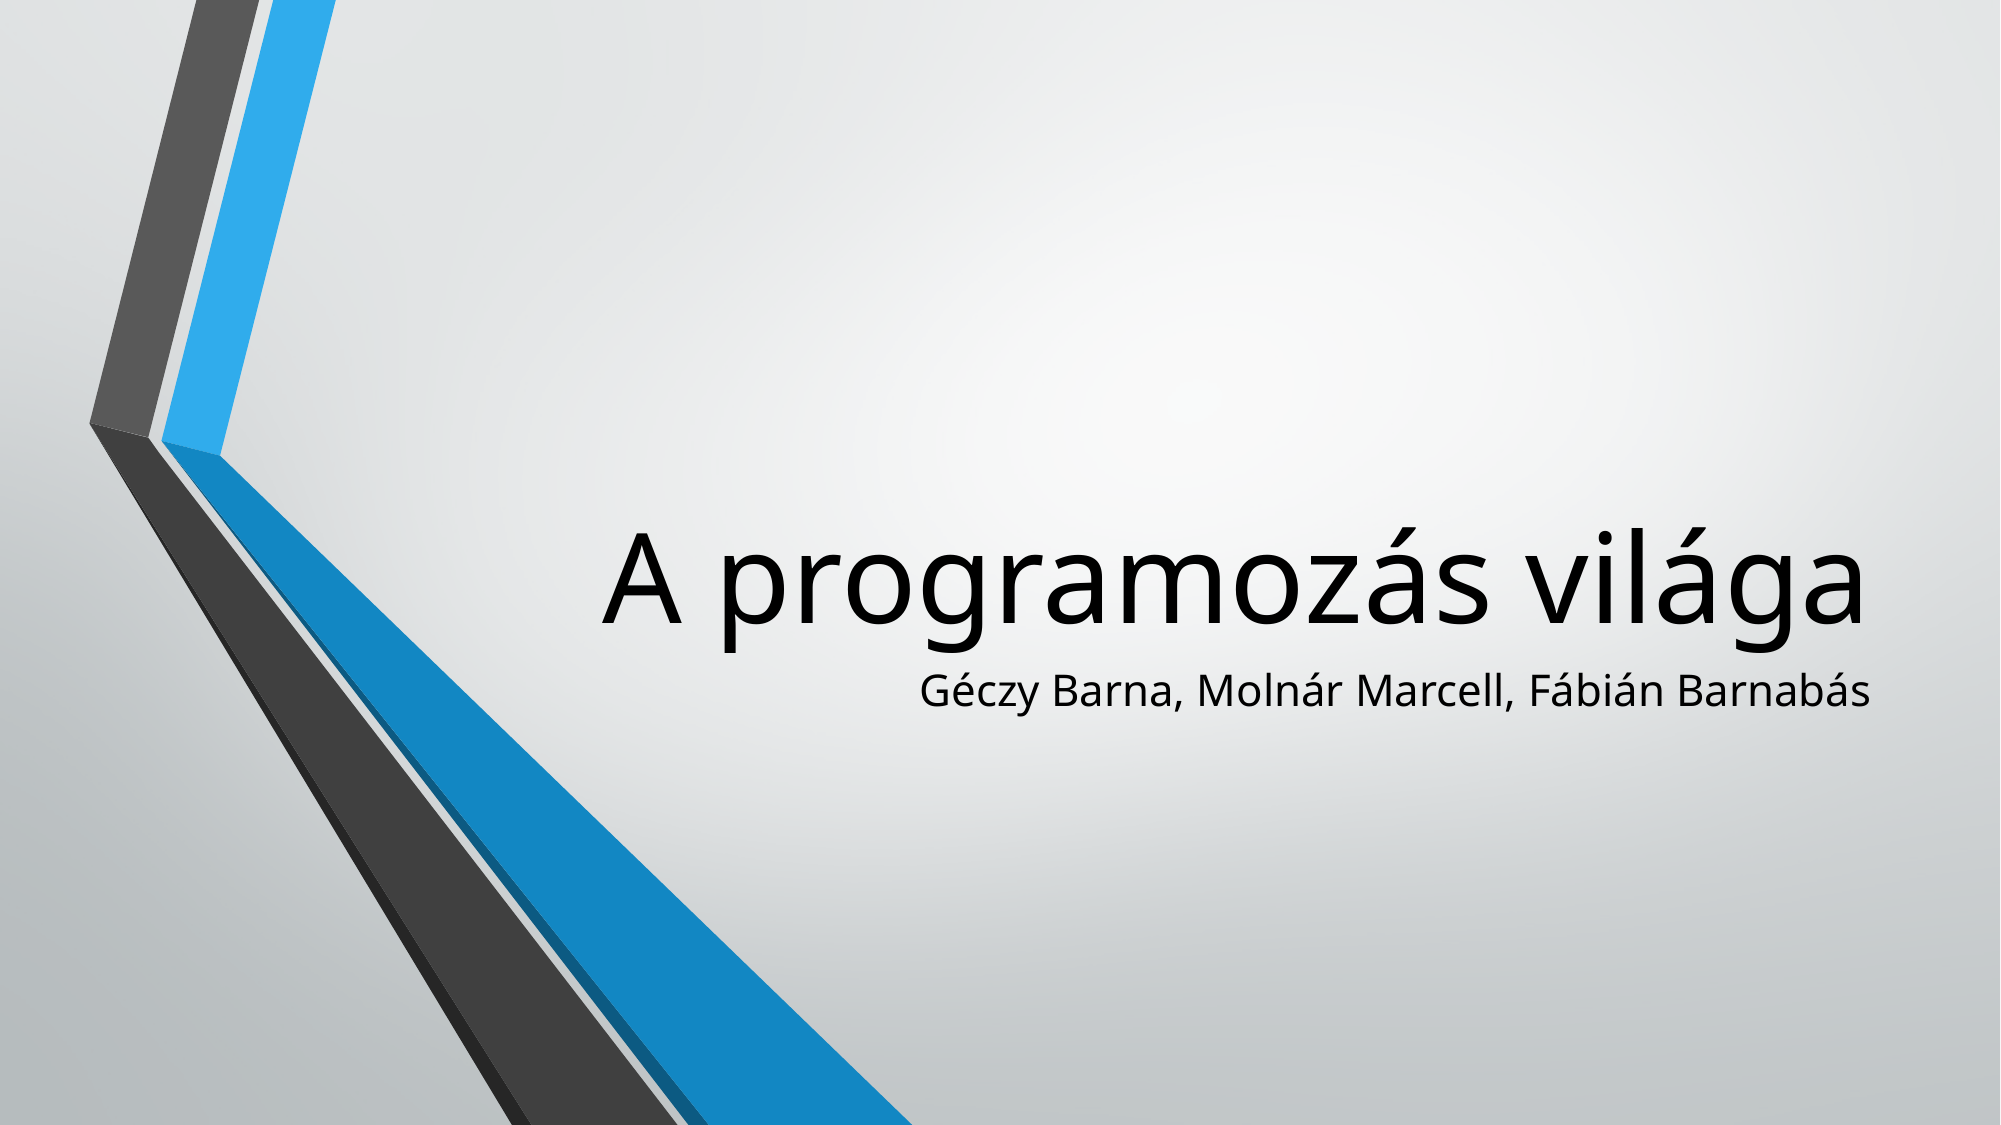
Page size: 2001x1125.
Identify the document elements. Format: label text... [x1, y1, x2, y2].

title A programozás világa [480, 226, 1887, 656]
subtitle Géczy Barna, Molnár Marcell, Fábián Barnabás [740, 655, 1887, 884]
